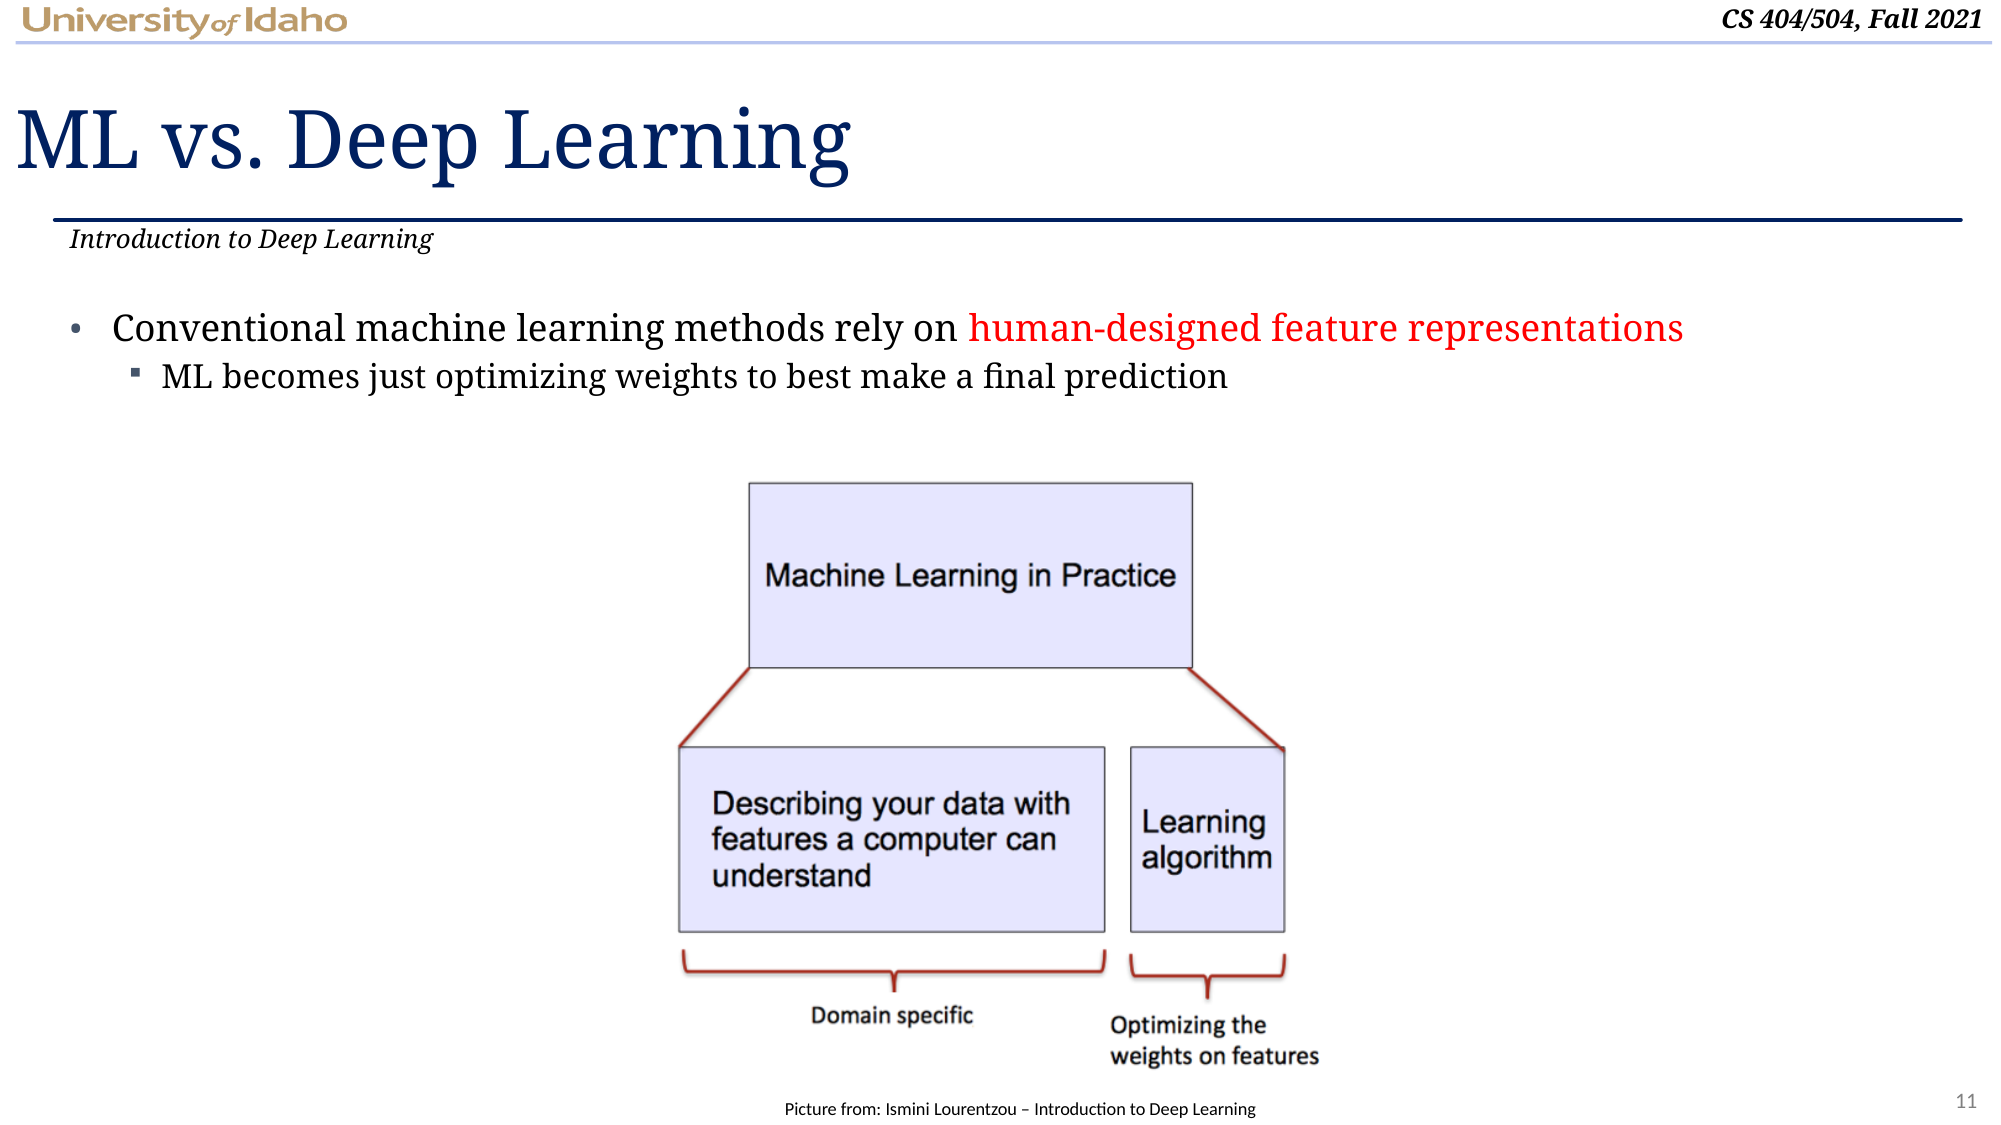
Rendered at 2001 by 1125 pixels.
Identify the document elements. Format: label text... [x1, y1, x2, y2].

picture [666, 472, 1329, 1074]
text_box Picture from: Ismini Lourentzou – Introduction to Deep Learning [520, 1089, 1522, 1125]
list Conventional machine learning methods rely on human-designed feature representations ML becomes just optimizing weights to best make a final prediction [55, 302, 1961, 1080]
title ML vs. Deep Learning [0, 66, 2000, 219]
list Introduction to Deep Learning [55, 218, 1287, 270]
picture [23, 7, 347, 40]
